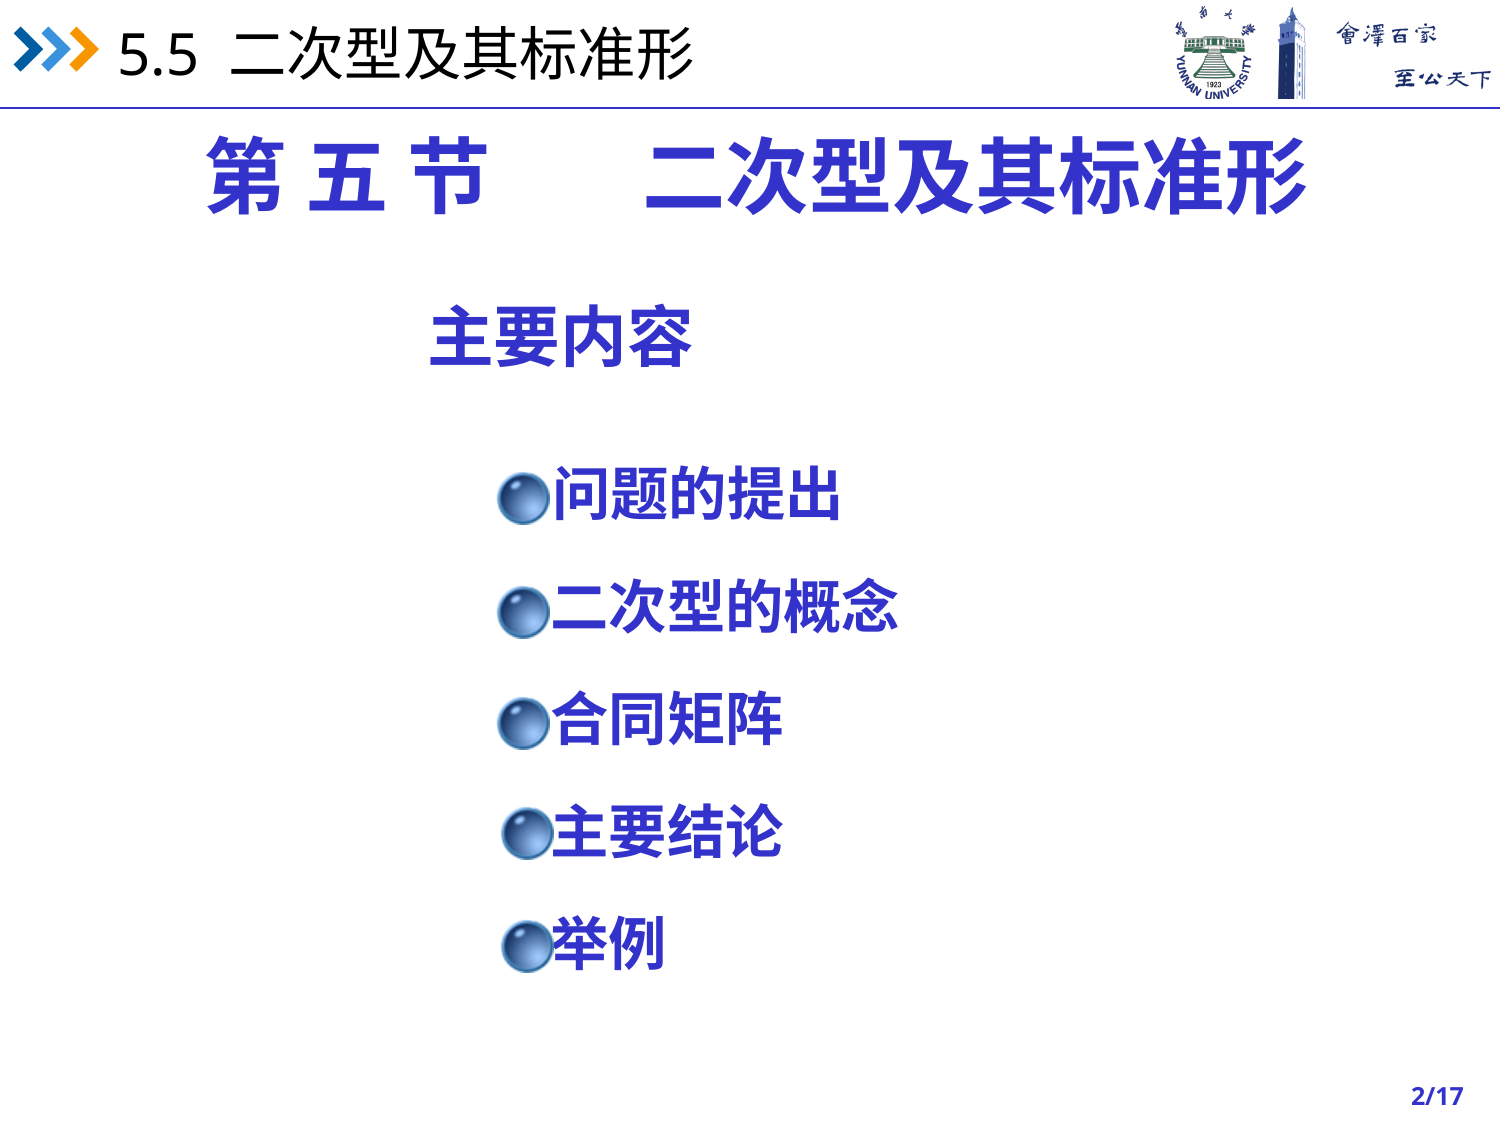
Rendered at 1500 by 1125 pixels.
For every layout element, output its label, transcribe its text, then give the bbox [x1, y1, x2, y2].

text_box 主要结论 [535, 787, 838, 873]
text_box 举例 [535, 900, 713, 985]
picture [499, 806, 554, 860]
text_box 主要内容 [412, 287, 800, 383]
text_box 二次型的概念 [535, 562, 950, 648]
picture [1175, 6, 1256, 99]
picture [496, 585, 550, 639]
picture [496, 470, 550, 525]
picture [499, 919, 554, 973]
picture [1272, 6, 1496, 99]
text_box 合同矩阵 [535, 675, 825, 760]
text_box 第 五 节 二次型及其标准形 [124, 116, 1388, 232]
picture [496, 695, 550, 750]
text_box 问题的提出 [537, 450, 900, 535]
